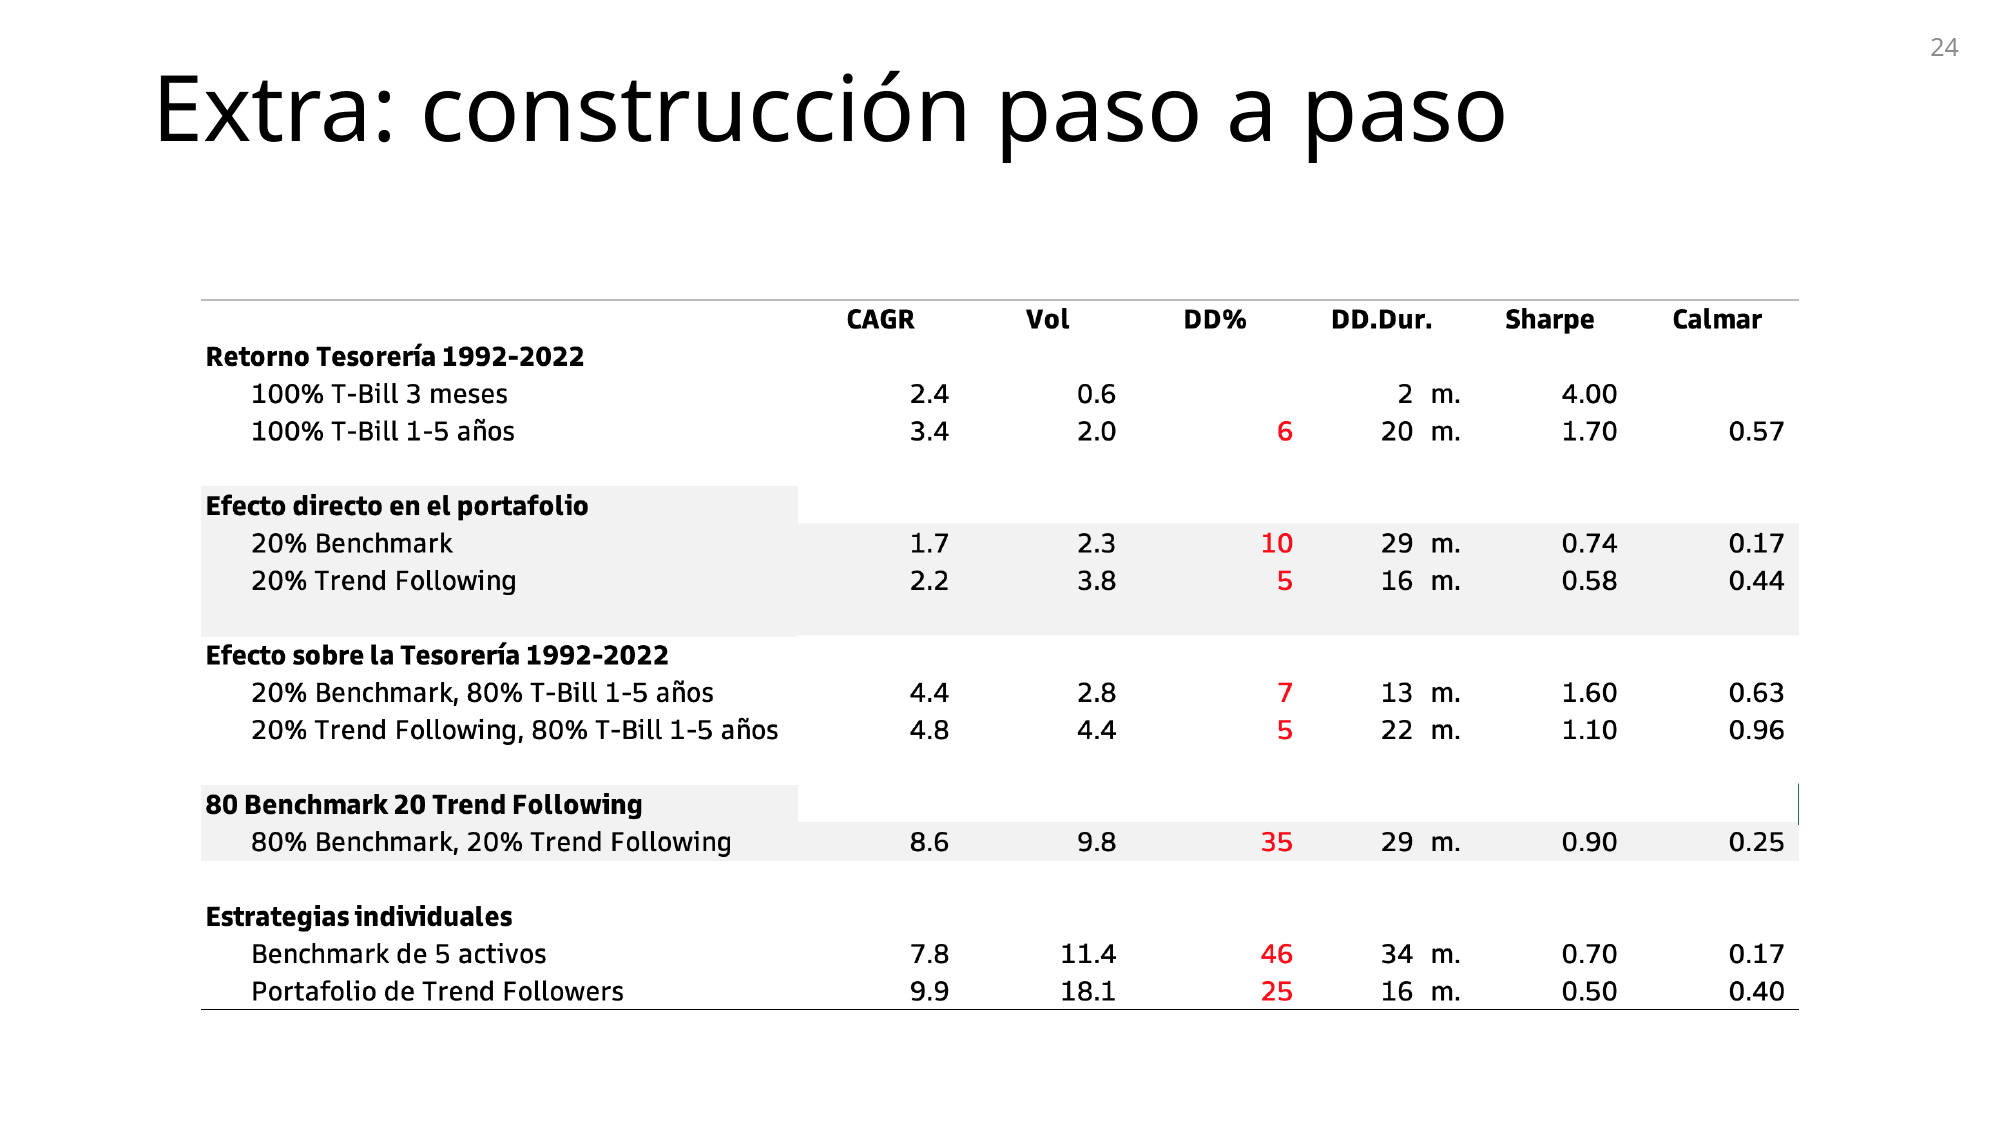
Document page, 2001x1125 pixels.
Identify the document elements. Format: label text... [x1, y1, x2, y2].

slide_number 24 [1523, 18, 1974, 79]
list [201, 299, 1799, 1014]
title Extra: construcción paso a paso [137, 3, 1863, 221]
